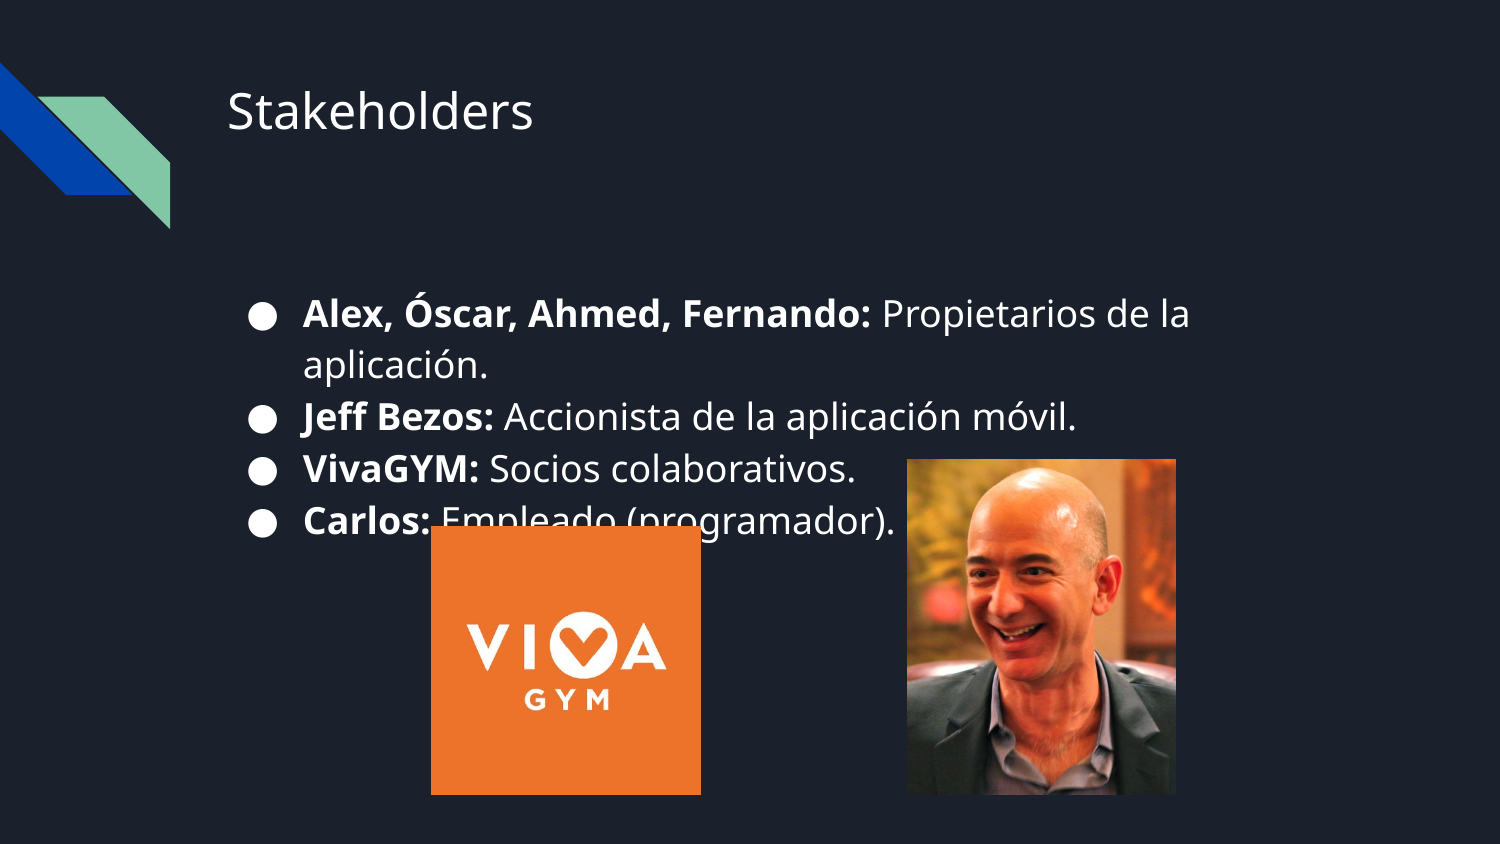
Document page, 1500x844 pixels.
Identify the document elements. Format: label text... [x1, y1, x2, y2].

title Stakeholders [212, 64, 1368, 215]
list Alex, Óscar, Ahmed, Fernando: Propietarios de la aplicación. Jeff Bezos: Accionista de la aplicación móvil. VivaGYM: Socios colaborativos. Carlos: Empleado (programador). [212, 267, 1368, 667]
picture [431, 525, 701, 795]
picture [906, 459, 1176, 795]
